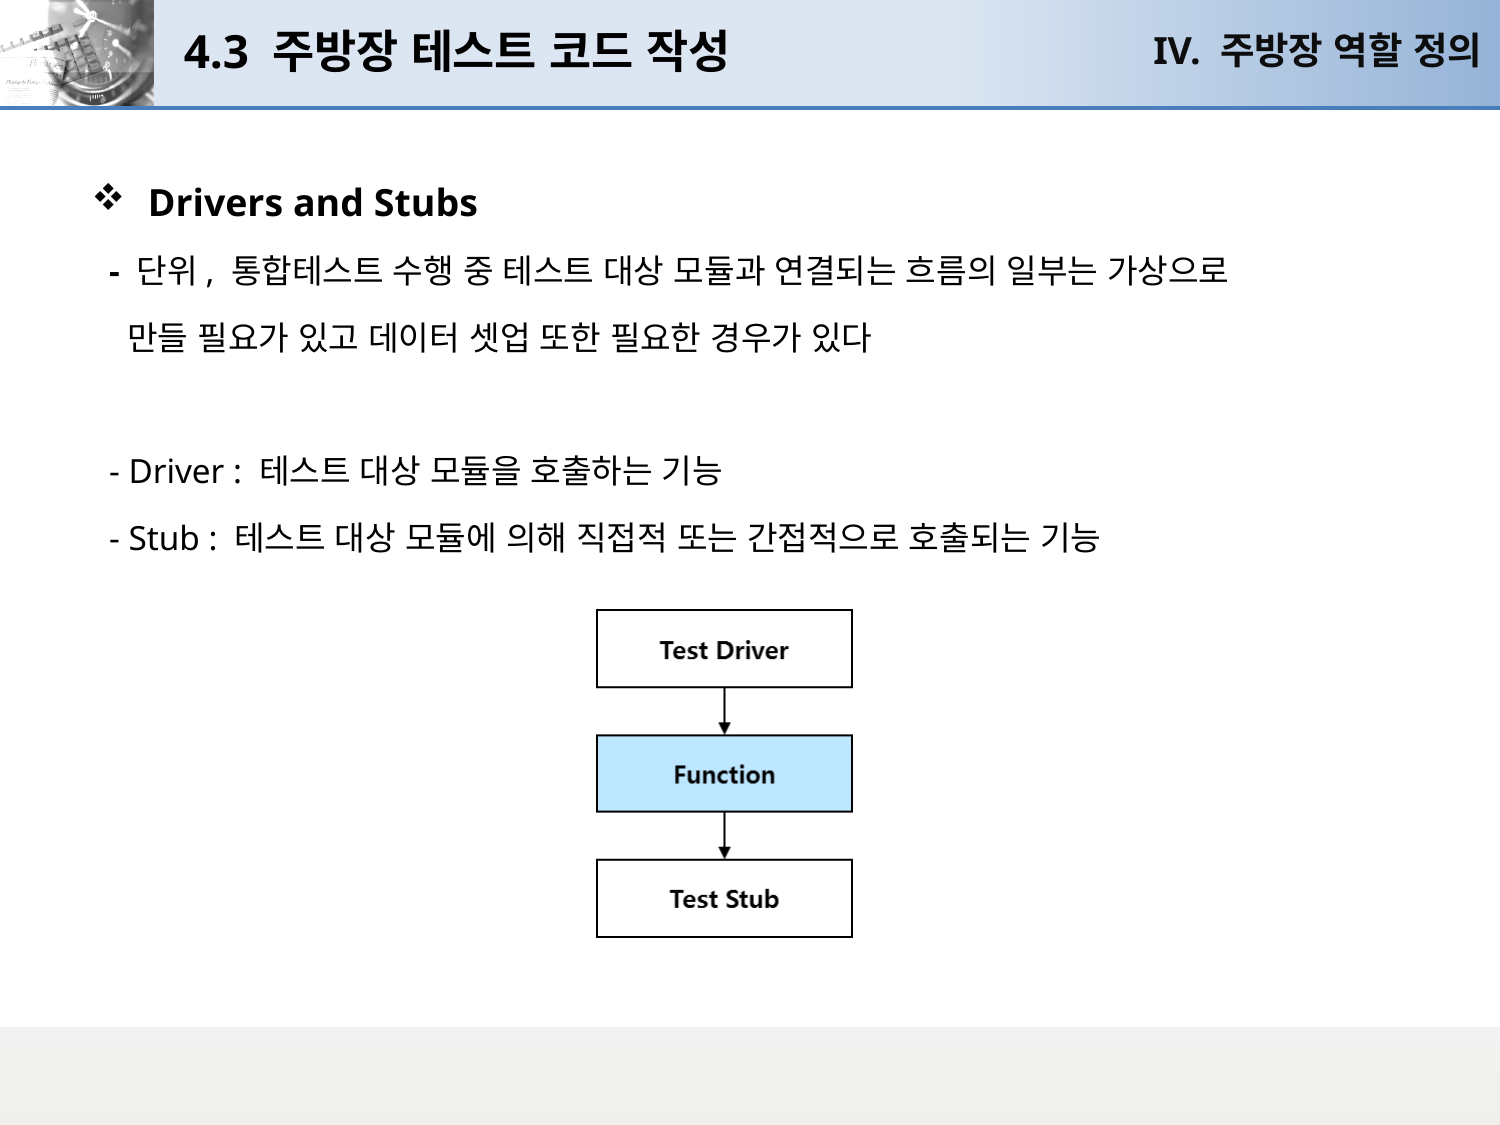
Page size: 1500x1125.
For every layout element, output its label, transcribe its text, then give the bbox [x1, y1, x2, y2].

title 4.3 주방장 테스트 코드 작성 [169, 7, 1055, 94]
text_box IV. 주방장 역할 정의 [1021, 19, 1483, 78]
picture [0, 0, 154, 106]
picture [596, 609, 853, 939]
list Drivers and Stubs - 단위, 통합테스트 수행 중 테스트 대상 모듈과 연결되는 흐름의 일부는 가상으로 만들 필요가 있고 데이터 셋업 또한 필요한 경우가 있다 - Driver : 테스트 대상 모듈을 호출하는 기능 - Stub : 테스트 대상 모듈에 의해 직접적 또는 간접적으로 호출되는 기능 [76, 149, 1459, 1012]
